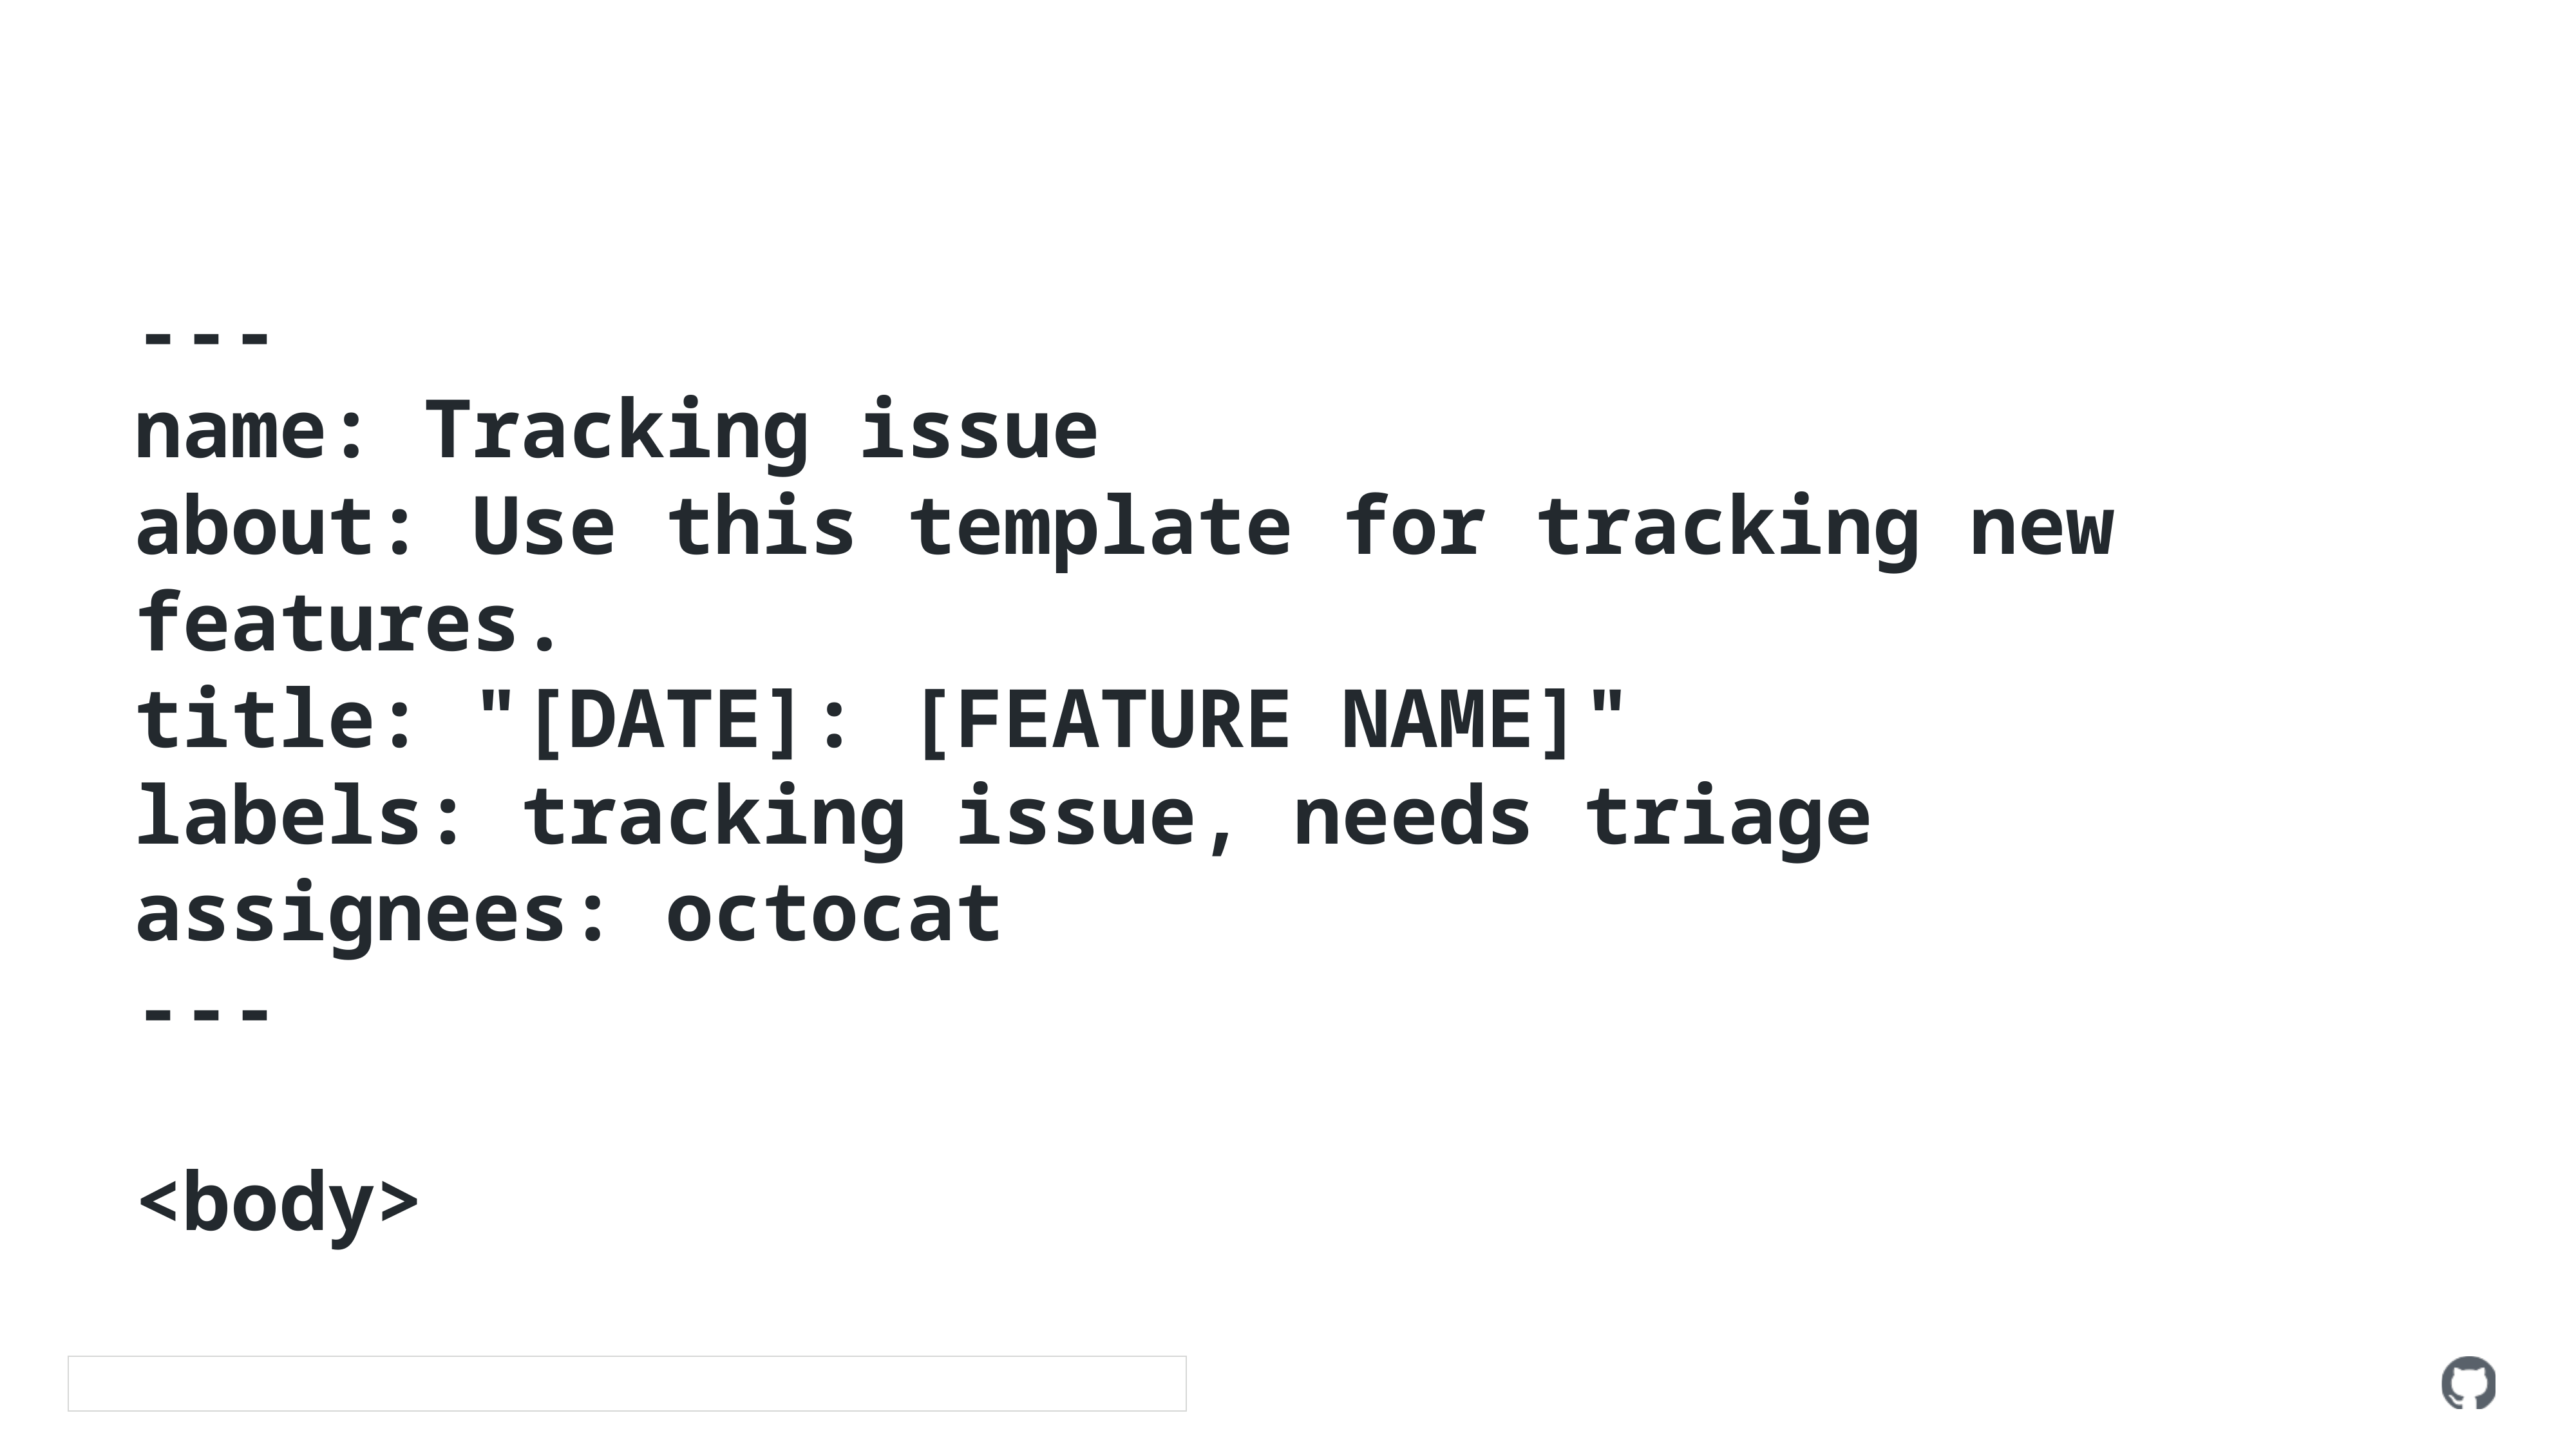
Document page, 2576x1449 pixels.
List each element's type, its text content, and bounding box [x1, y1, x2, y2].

list --- name: Tracking issue about: Use this template for tracking new features. title: "[DATE]: [FEATURE NAME]" labels: tracking issue, needs triage assignees: octocat --- <body> [128, 334, 2448, 1193]
